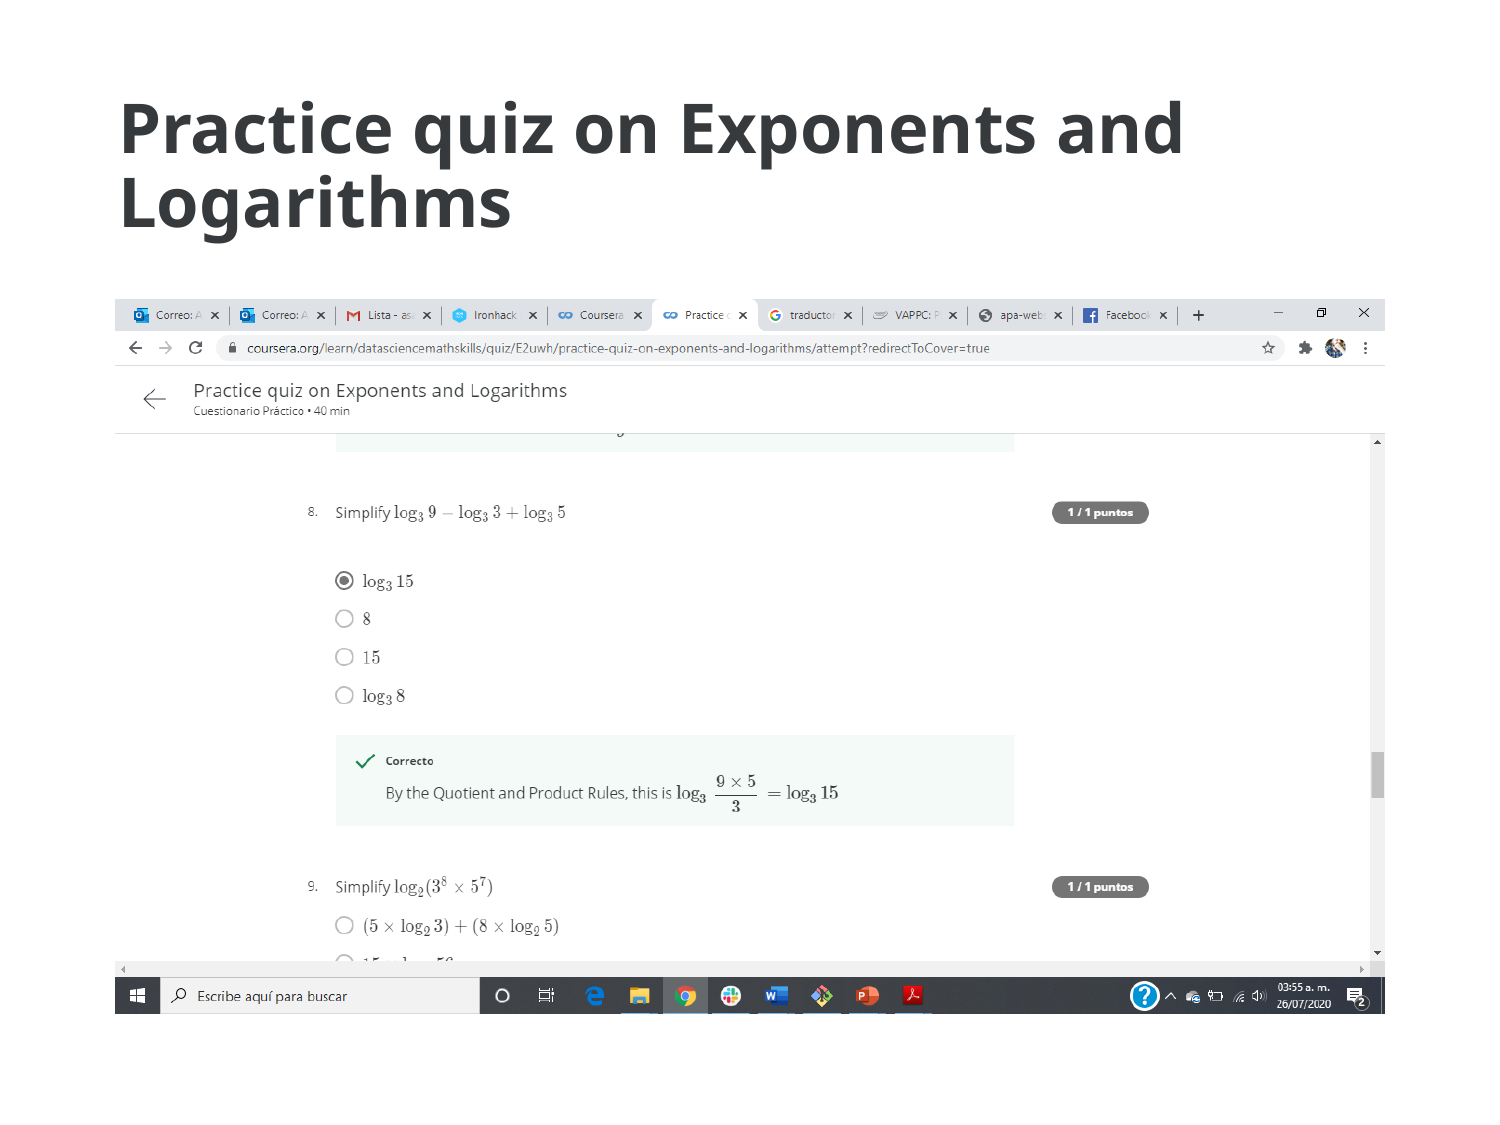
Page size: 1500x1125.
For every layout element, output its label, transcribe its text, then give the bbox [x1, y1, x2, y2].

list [115, 299, 1385, 1014]
title Practice quiz on Exponents and Logarithms [103, 59, 1397, 278]
